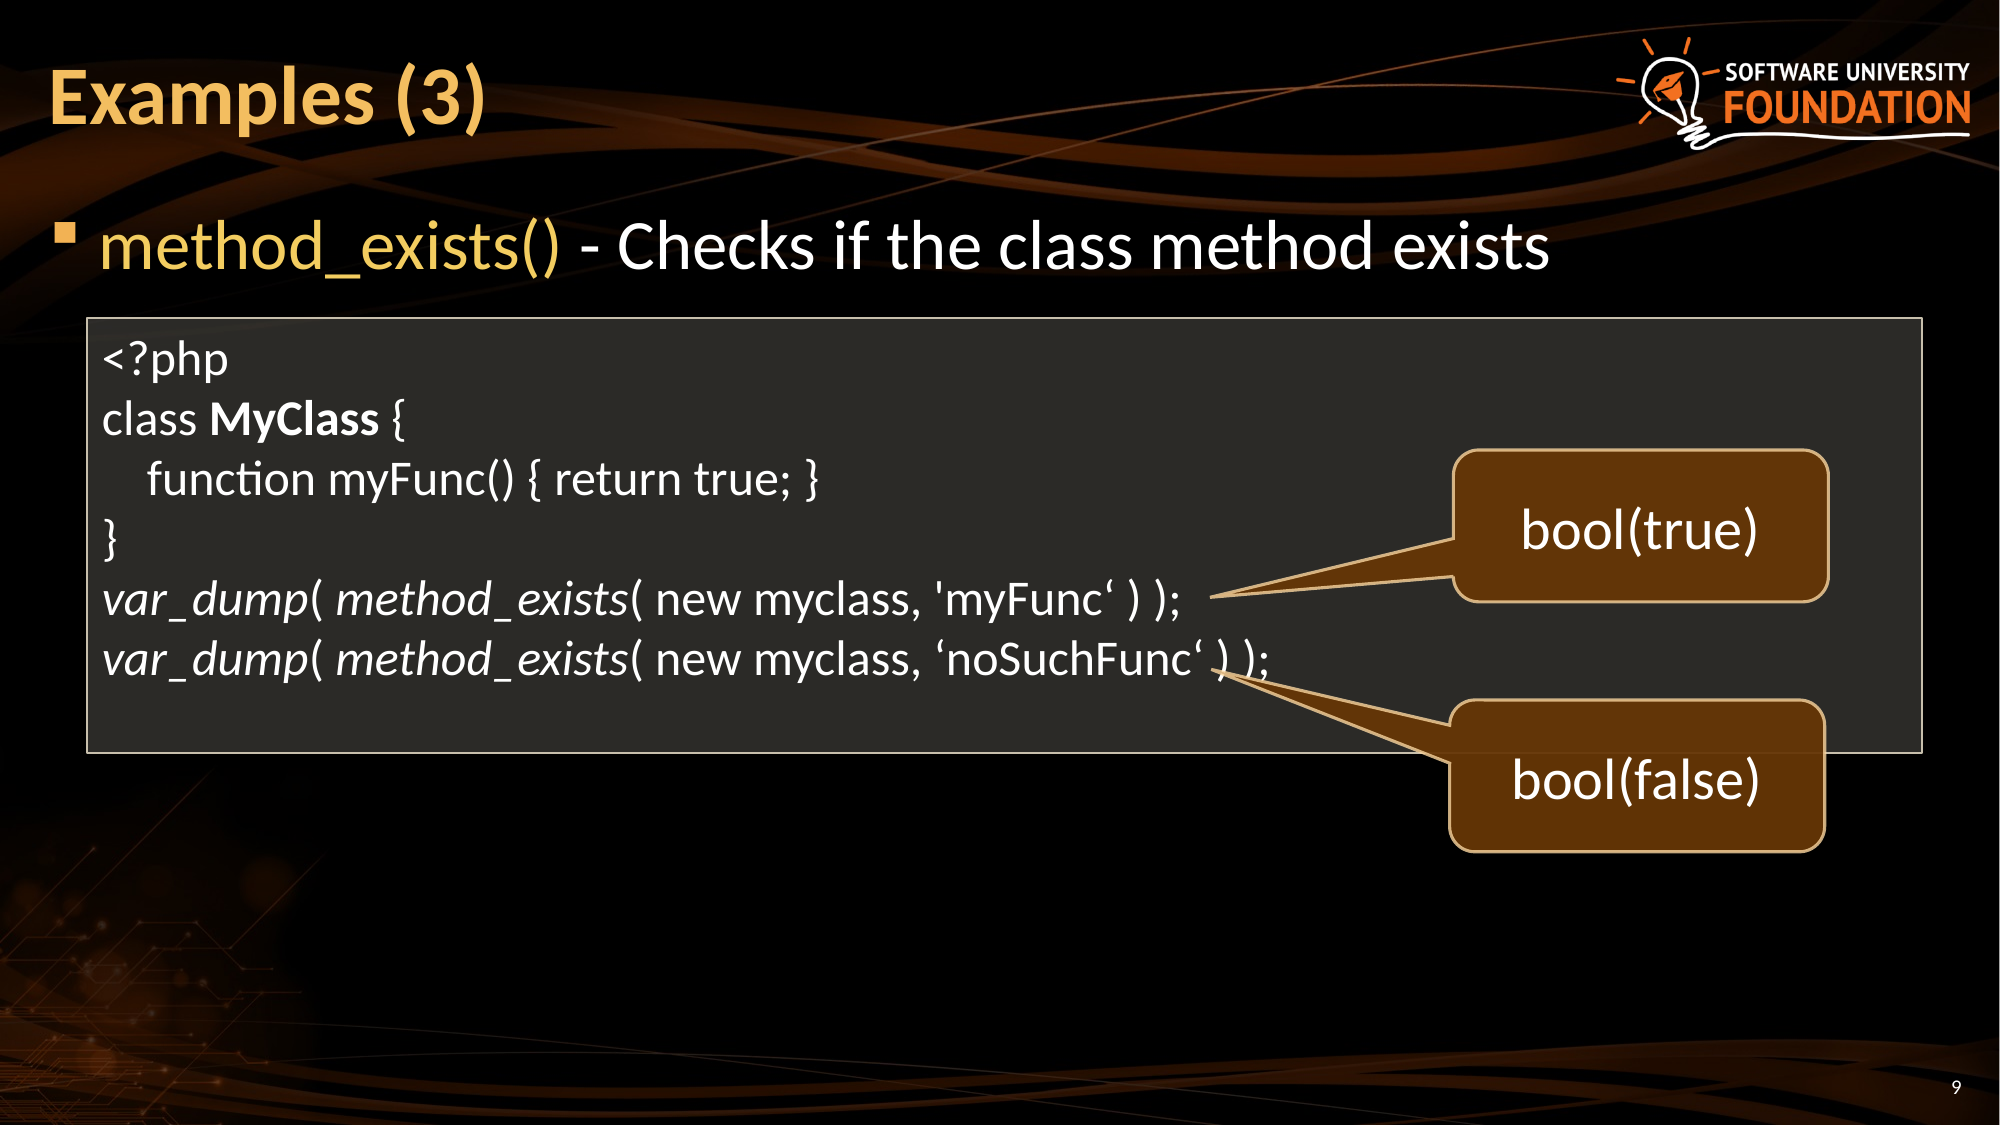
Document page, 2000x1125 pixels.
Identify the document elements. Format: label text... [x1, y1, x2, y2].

text_box bool(false) [1210, 668, 1826, 853]
picture [0, 0, 2000, 1125]
title Examples (3) [30, 6, 1602, 189]
text_box <?php class MyClass { function myFunc() { return true; } } var_dump( method_exists( new myclass, 'myFunc‘ ) ); var_dump( method_exists( new myclass, ‘noSuchFunc‘ ) ); [87, 318, 1923, 753]
text_box bool(true) [1209, 448, 1830, 603]
list method_exists() - Checks if the class method exists [31, 188, 1968, 1103]
